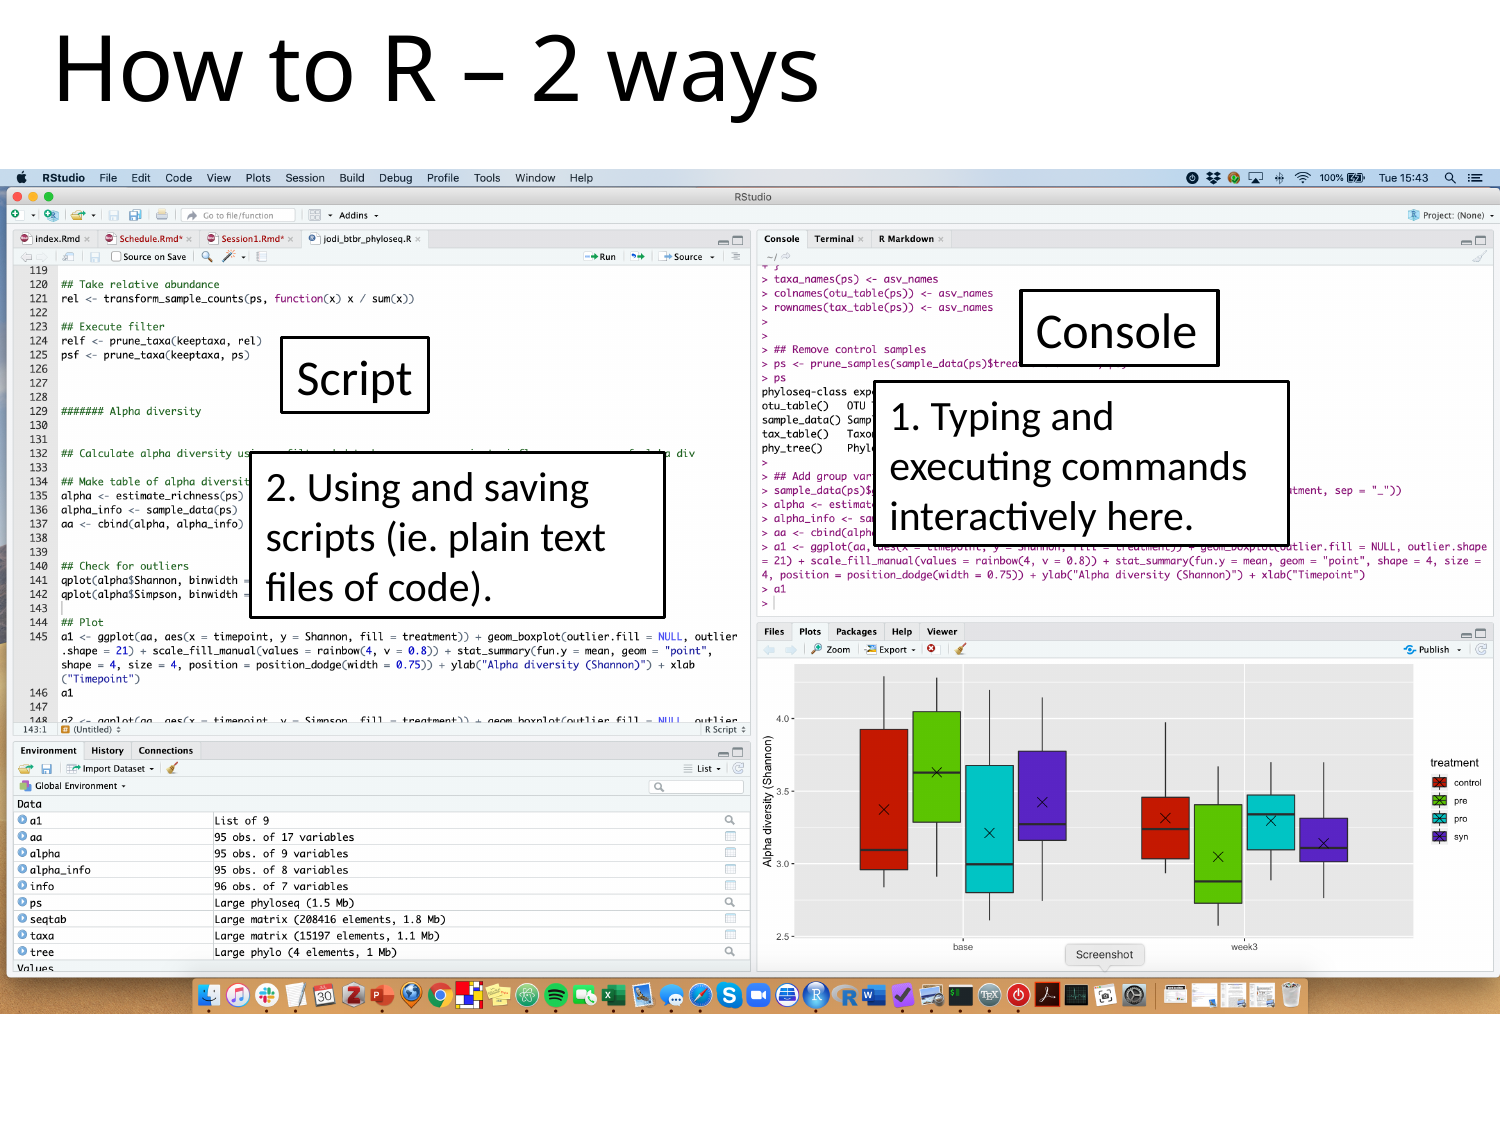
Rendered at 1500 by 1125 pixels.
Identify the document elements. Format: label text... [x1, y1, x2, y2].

text_box How to R – 2 ways [36, 14, 1330, 156]
picture [0, 169, 1500, 1014]
